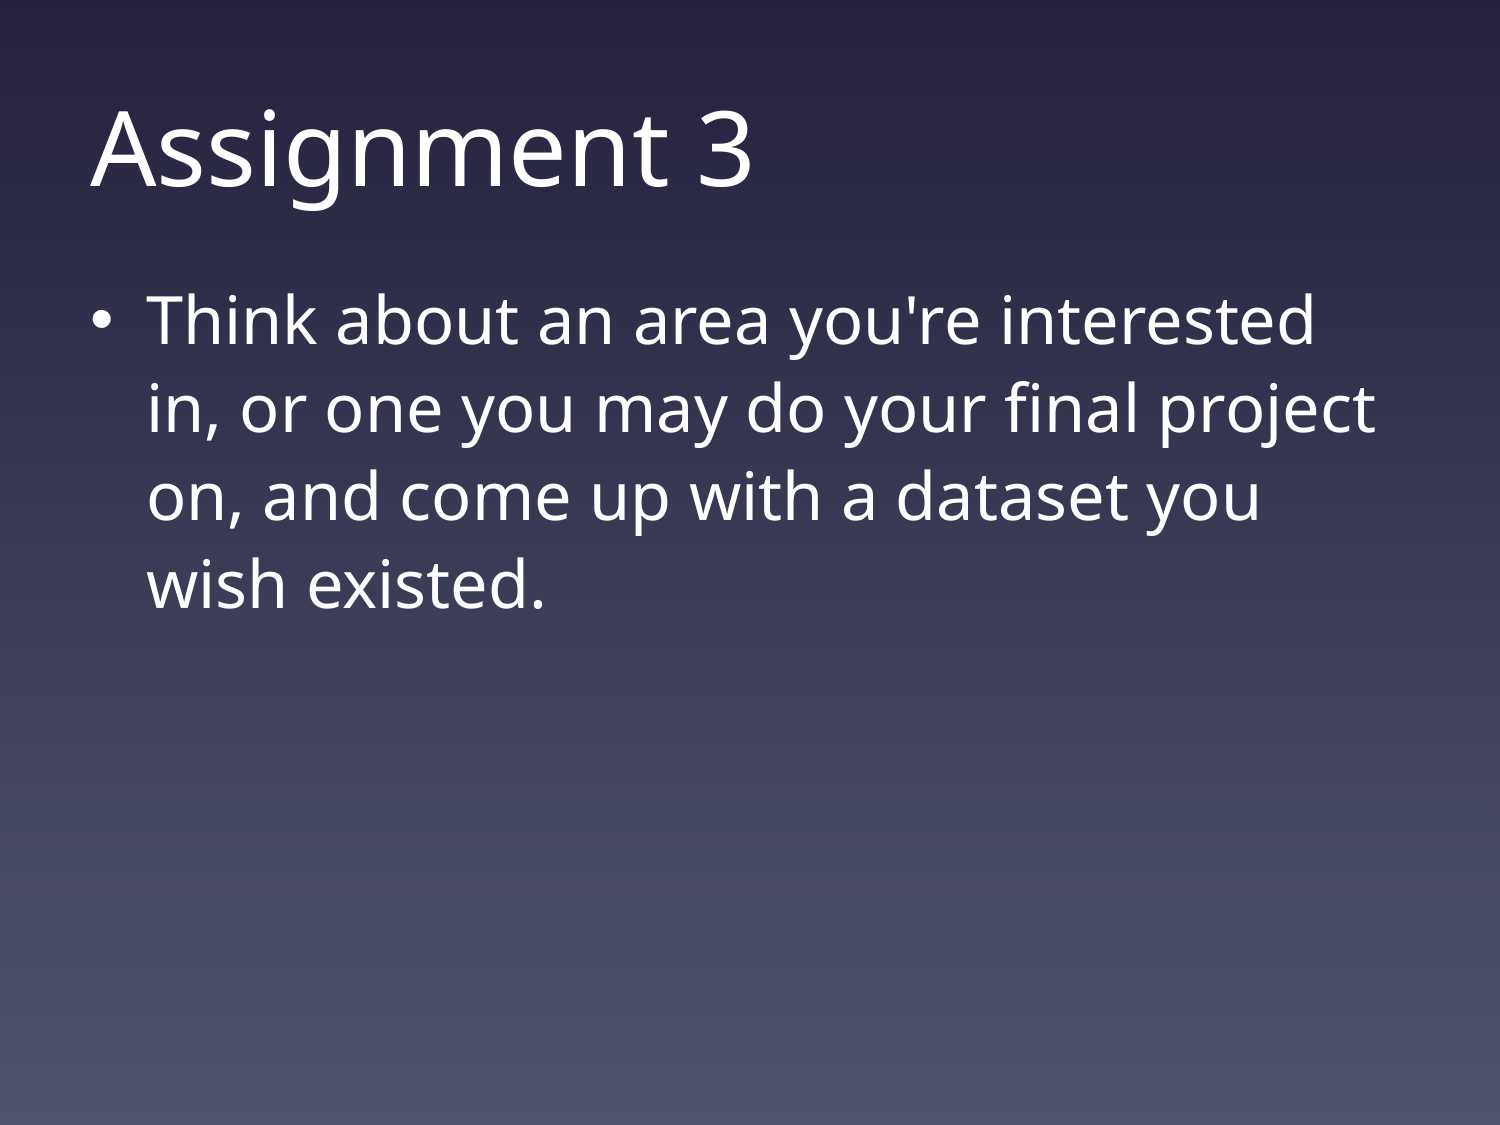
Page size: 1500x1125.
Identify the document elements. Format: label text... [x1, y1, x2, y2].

list Think about an area you're interested in, or one you may do your final project on, and come up with a dataset you wish existed. [75, 262, 1425, 1005]
title Assignment 3 [75, 75, 1425, 262]
